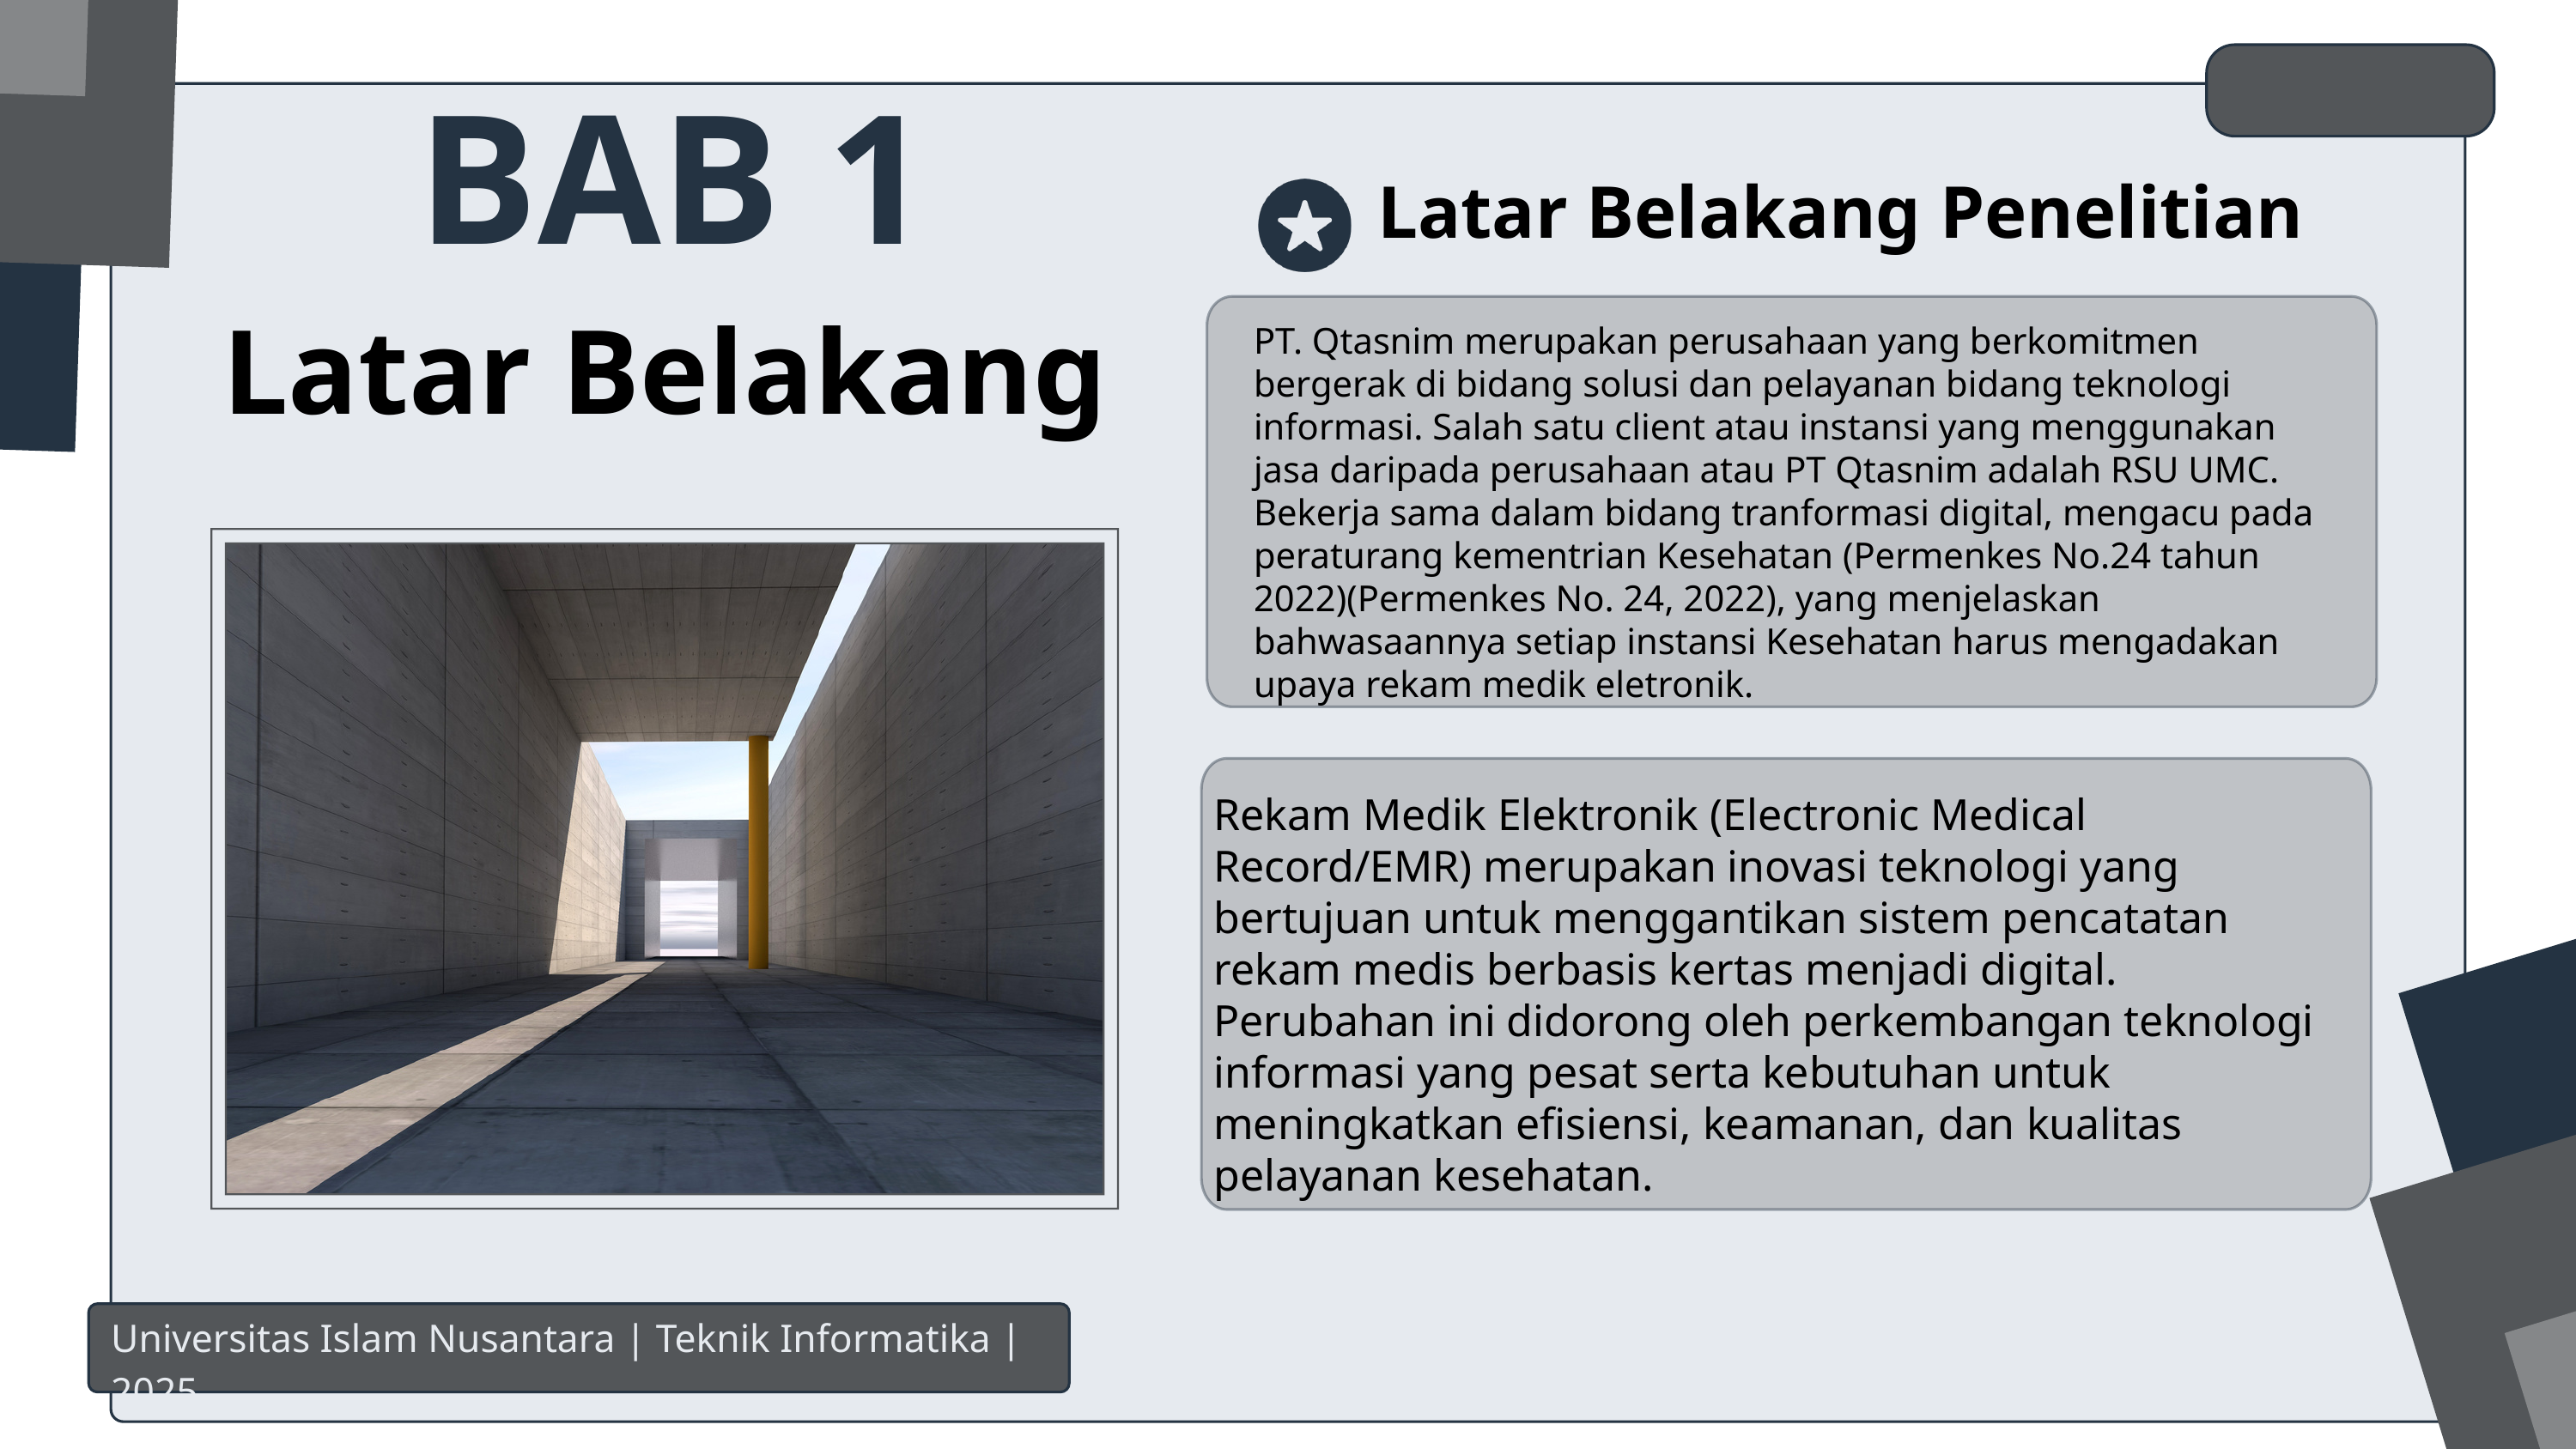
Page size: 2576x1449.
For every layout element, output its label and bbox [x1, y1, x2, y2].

text_box [1206, 295, 2378, 707]
text_box [1200, 758, 2372, 1210]
text_box [88, 1303, 1070, 1392]
text_box [2250, 764, 2576, 1449]
text_box [110, 82, 2466, 1422]
text_box [2206, 44, 2495, 136]
text_box [0, 0, 392, 528]
text_box [210, 527, 1121, 1210]
